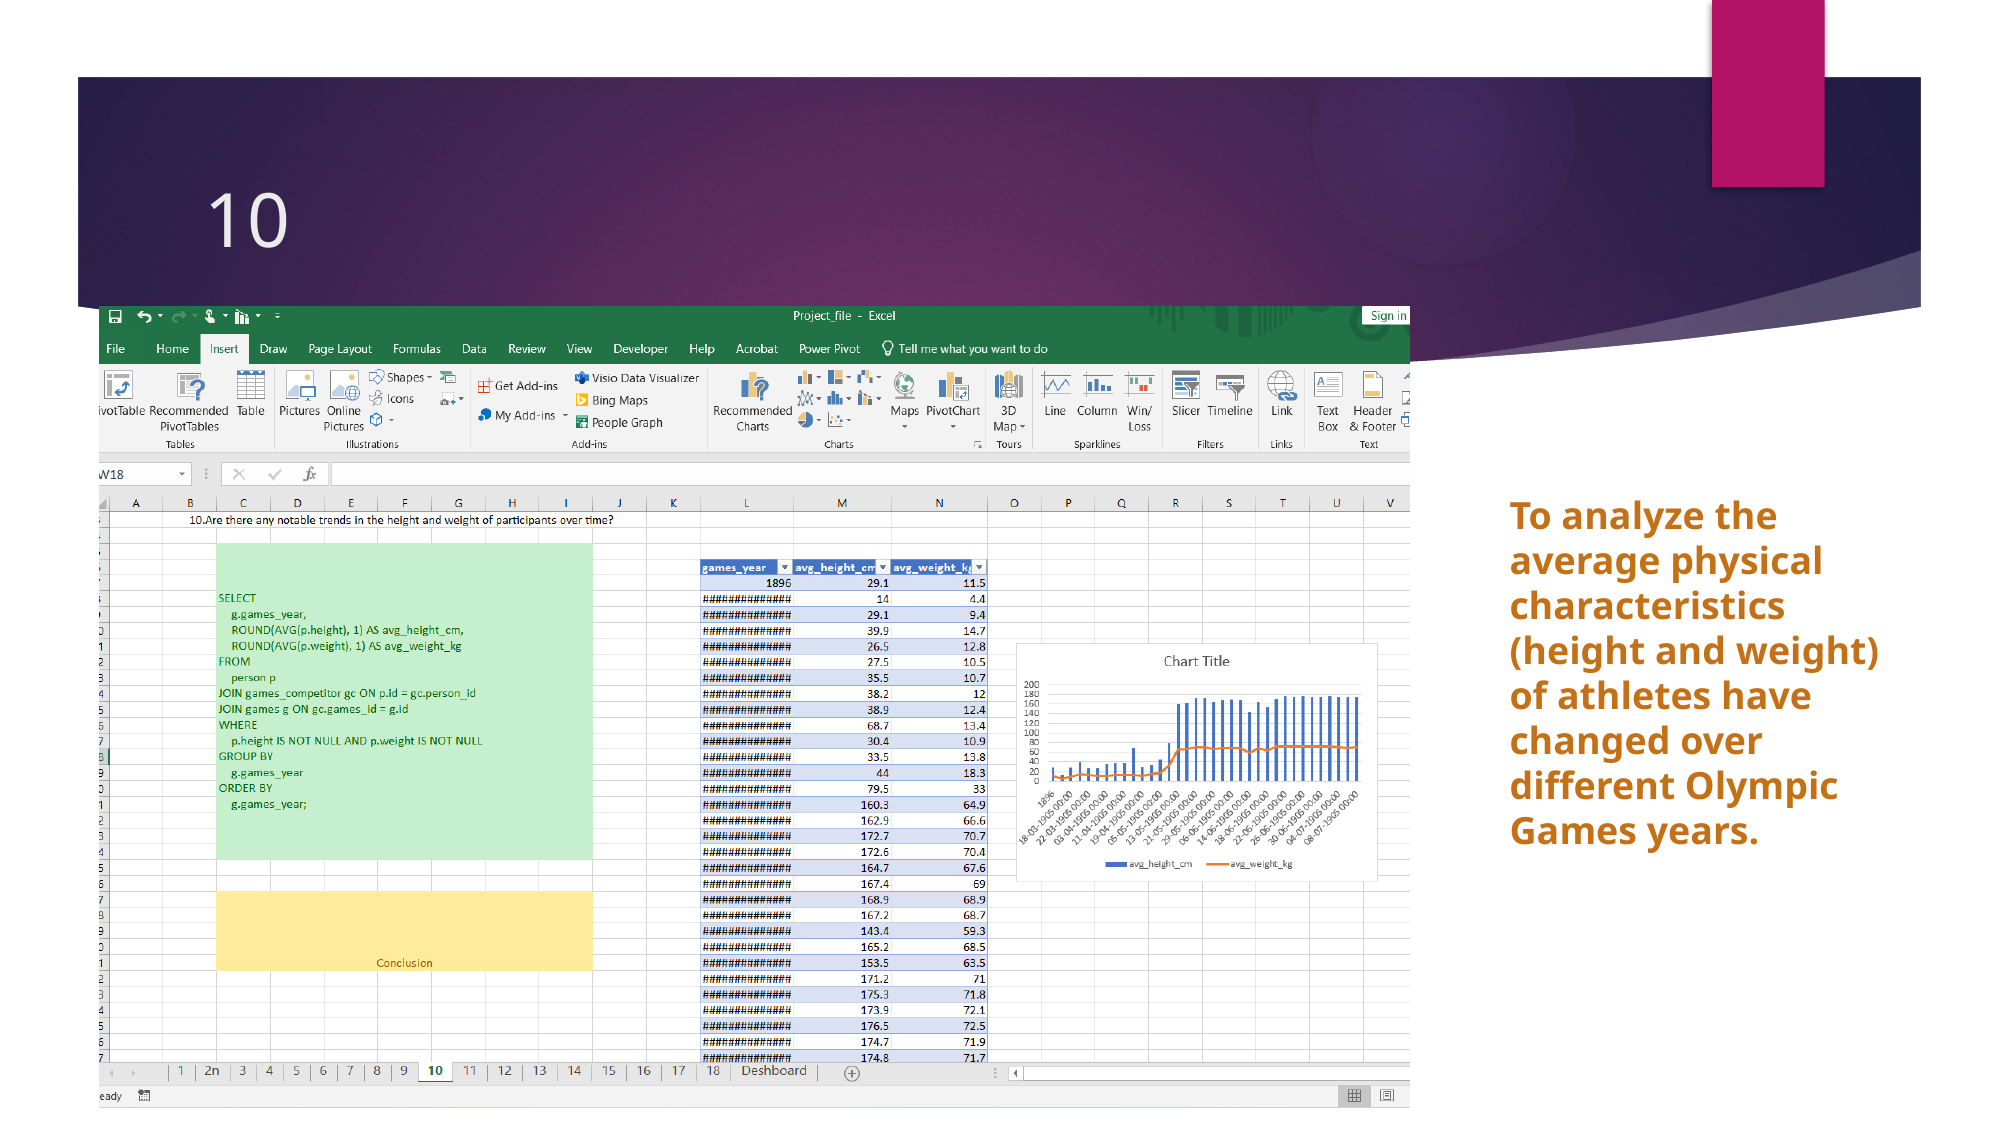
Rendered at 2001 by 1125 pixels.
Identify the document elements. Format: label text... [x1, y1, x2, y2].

text_box To analyze the average physical characteristics (height and weight) of athletes have changed over different Olympic Games years. [1494, 484, 1930, 860]
title 10 [189, 159, 1627, 276]
picture [99, 306, 1411, 1108]
